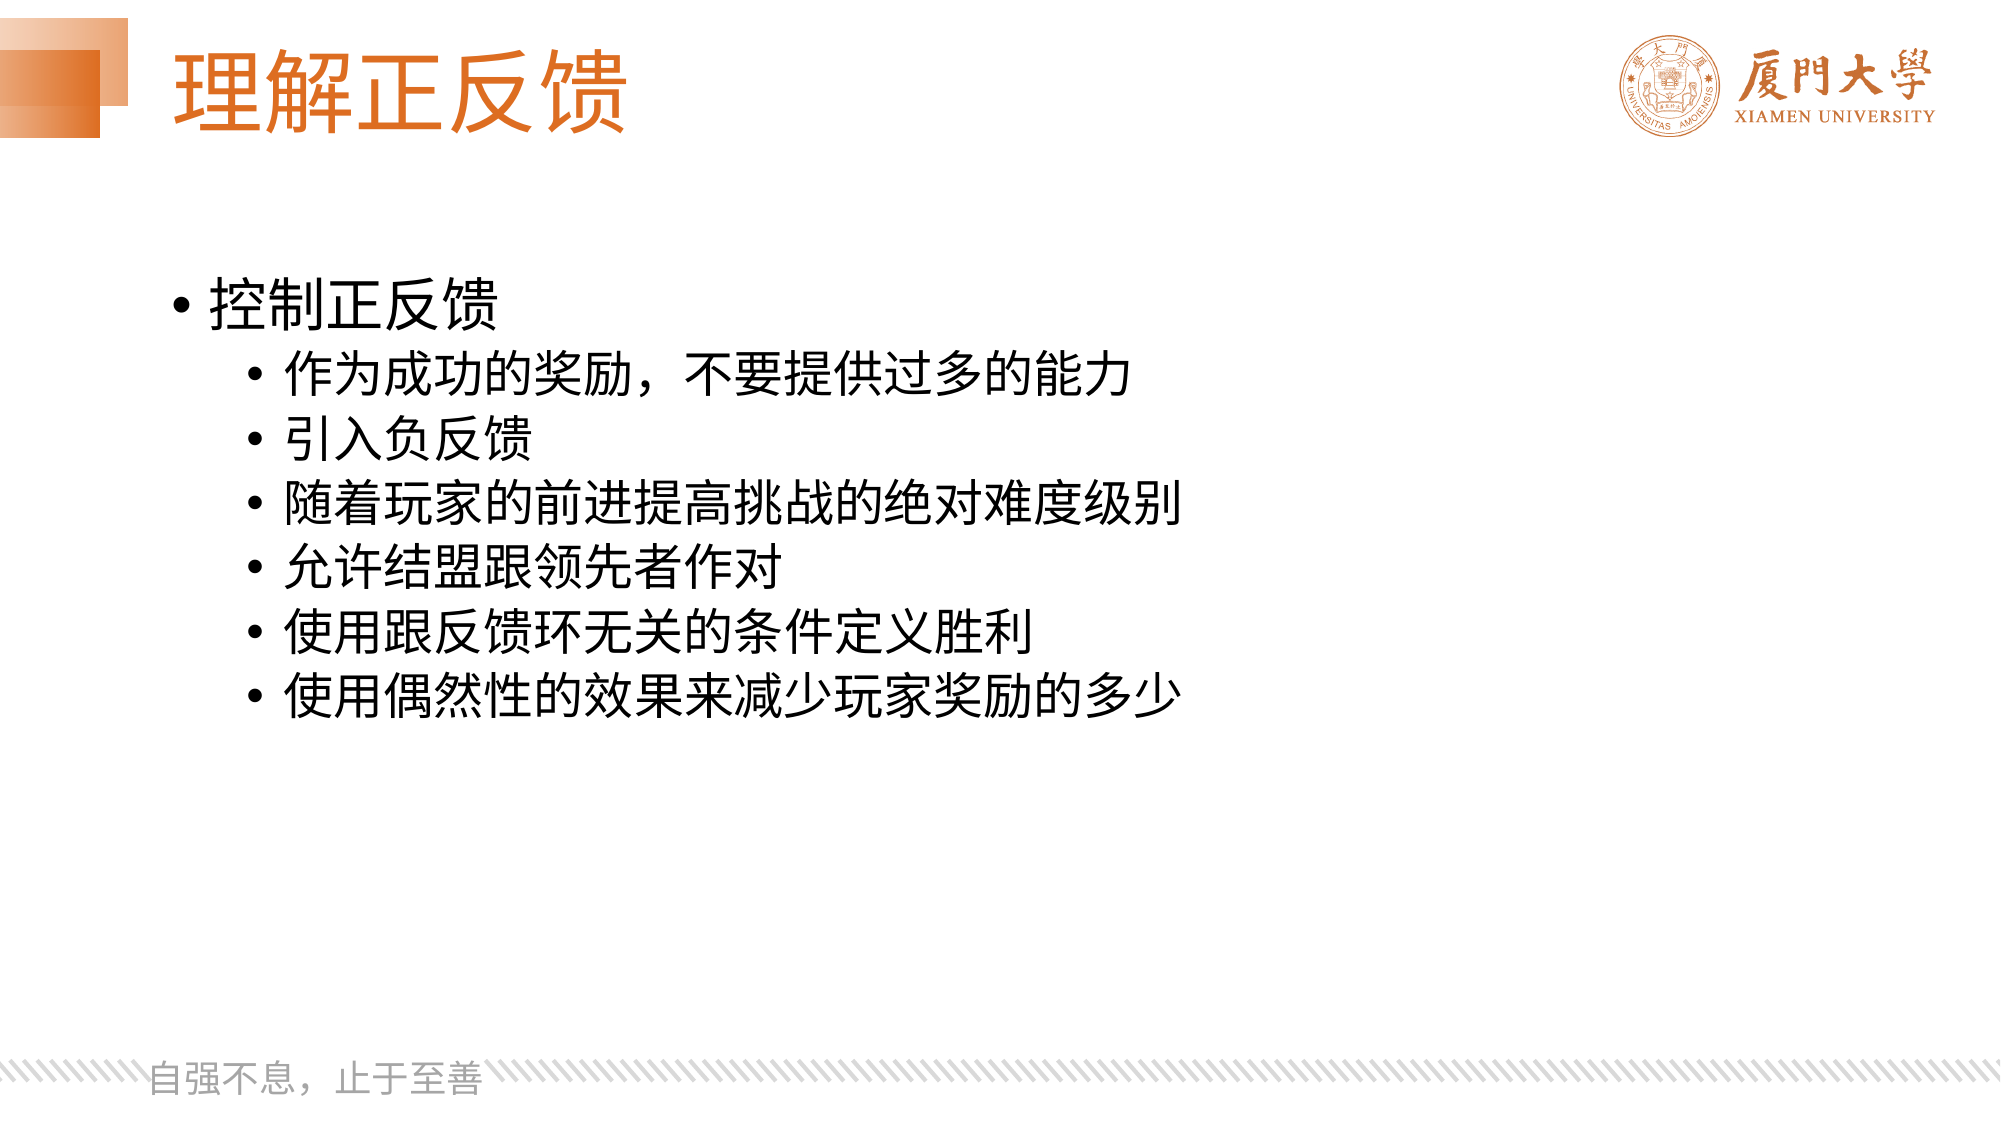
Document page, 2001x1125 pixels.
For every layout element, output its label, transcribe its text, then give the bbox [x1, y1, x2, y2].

list 控制正反馈 作为成功的奖励，不要提供过多的能力 引入负反馈 随着玩家的前进提高挑战的绝对难度级别 允许结盟跟领先者作对 使用跟反馈环无关的条件定义胜利 使用偶然性的效果来减少玩家奖励的多少 [156, 268, 1882, 996]
title 理解正反馈 [156, 16, 1882, 177]
